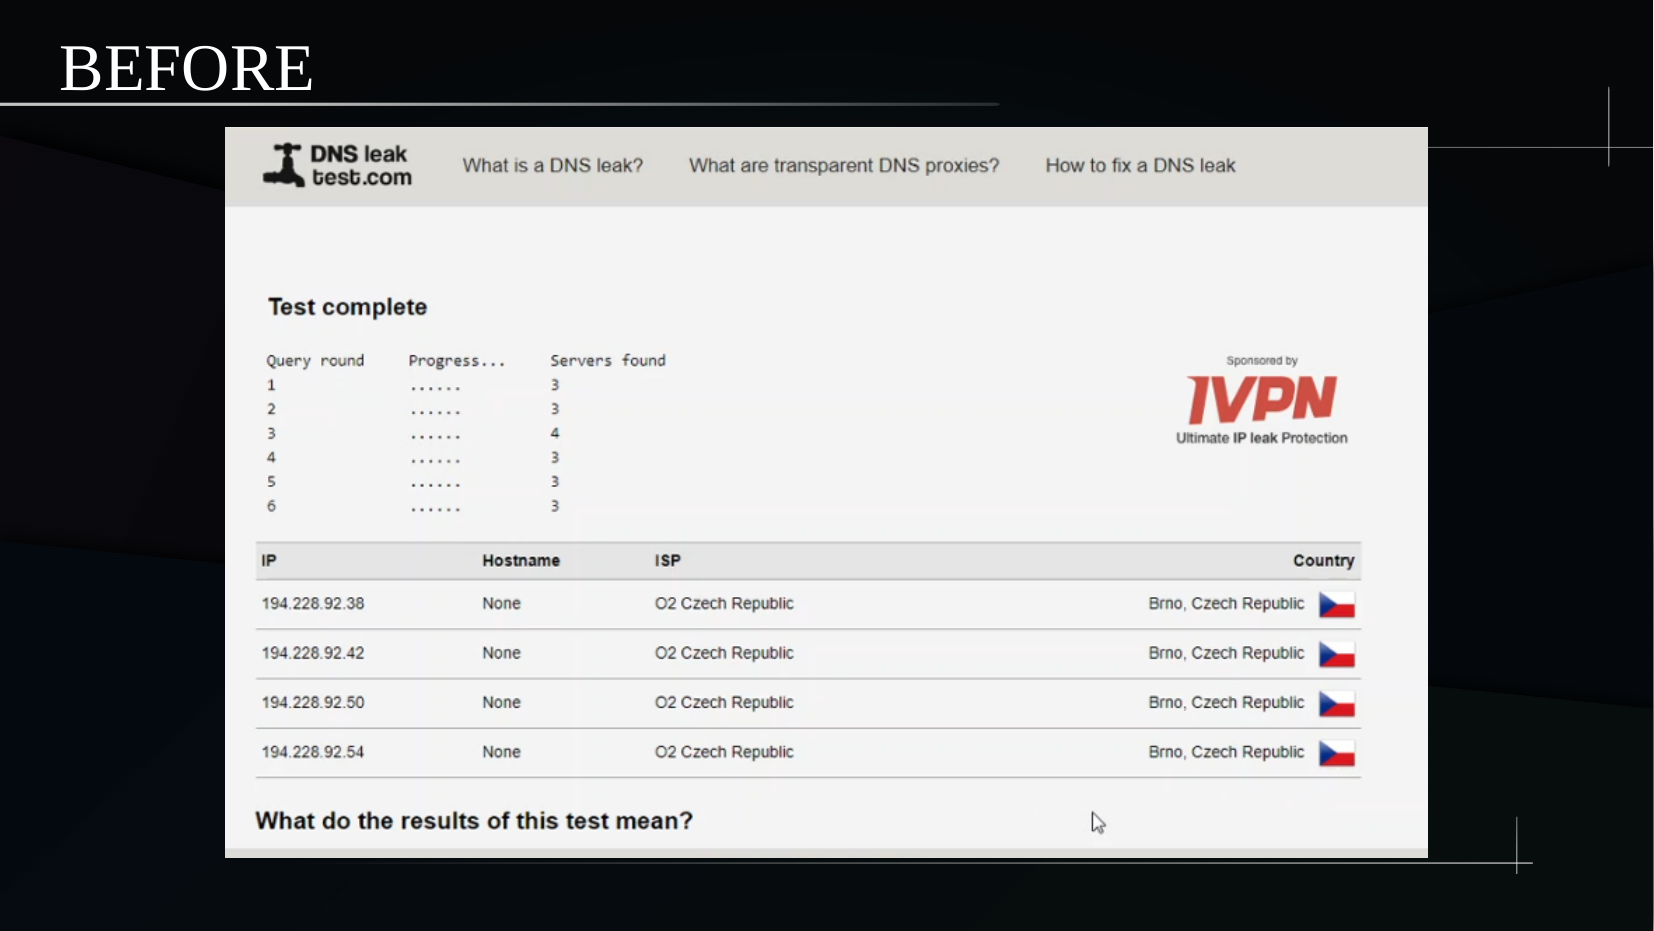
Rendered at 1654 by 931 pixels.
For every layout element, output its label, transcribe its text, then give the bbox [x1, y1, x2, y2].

text_box BEFORE [44, 15, 600, 111]
picture [0, 0, 1654, 931]
